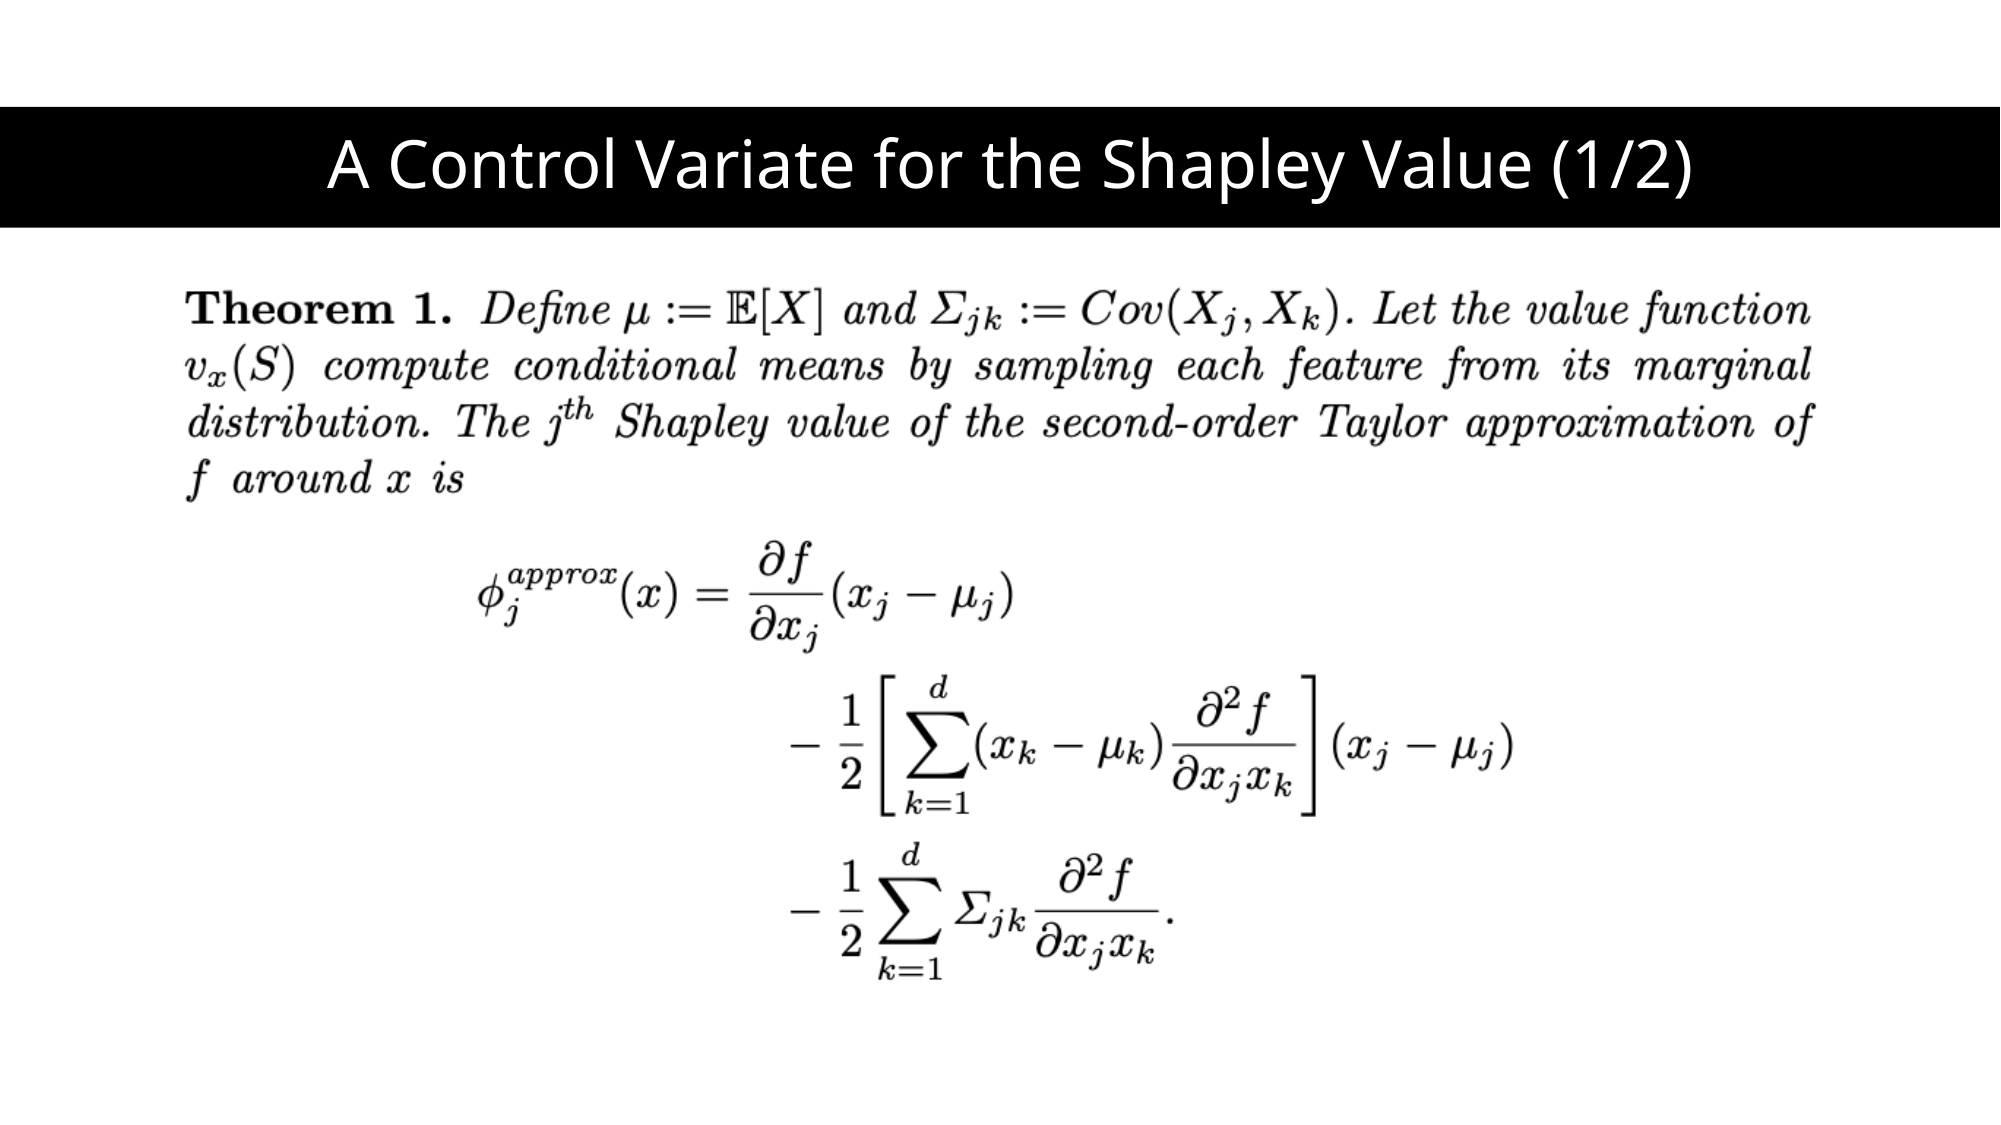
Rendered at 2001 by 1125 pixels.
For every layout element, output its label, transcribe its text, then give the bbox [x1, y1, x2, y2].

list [171, 274, 1829, 996]
title A Control Variate for the Shapley Value (1/2) [91, 105, 1931, 228]
text_box [0, 106, 2000, 229]
